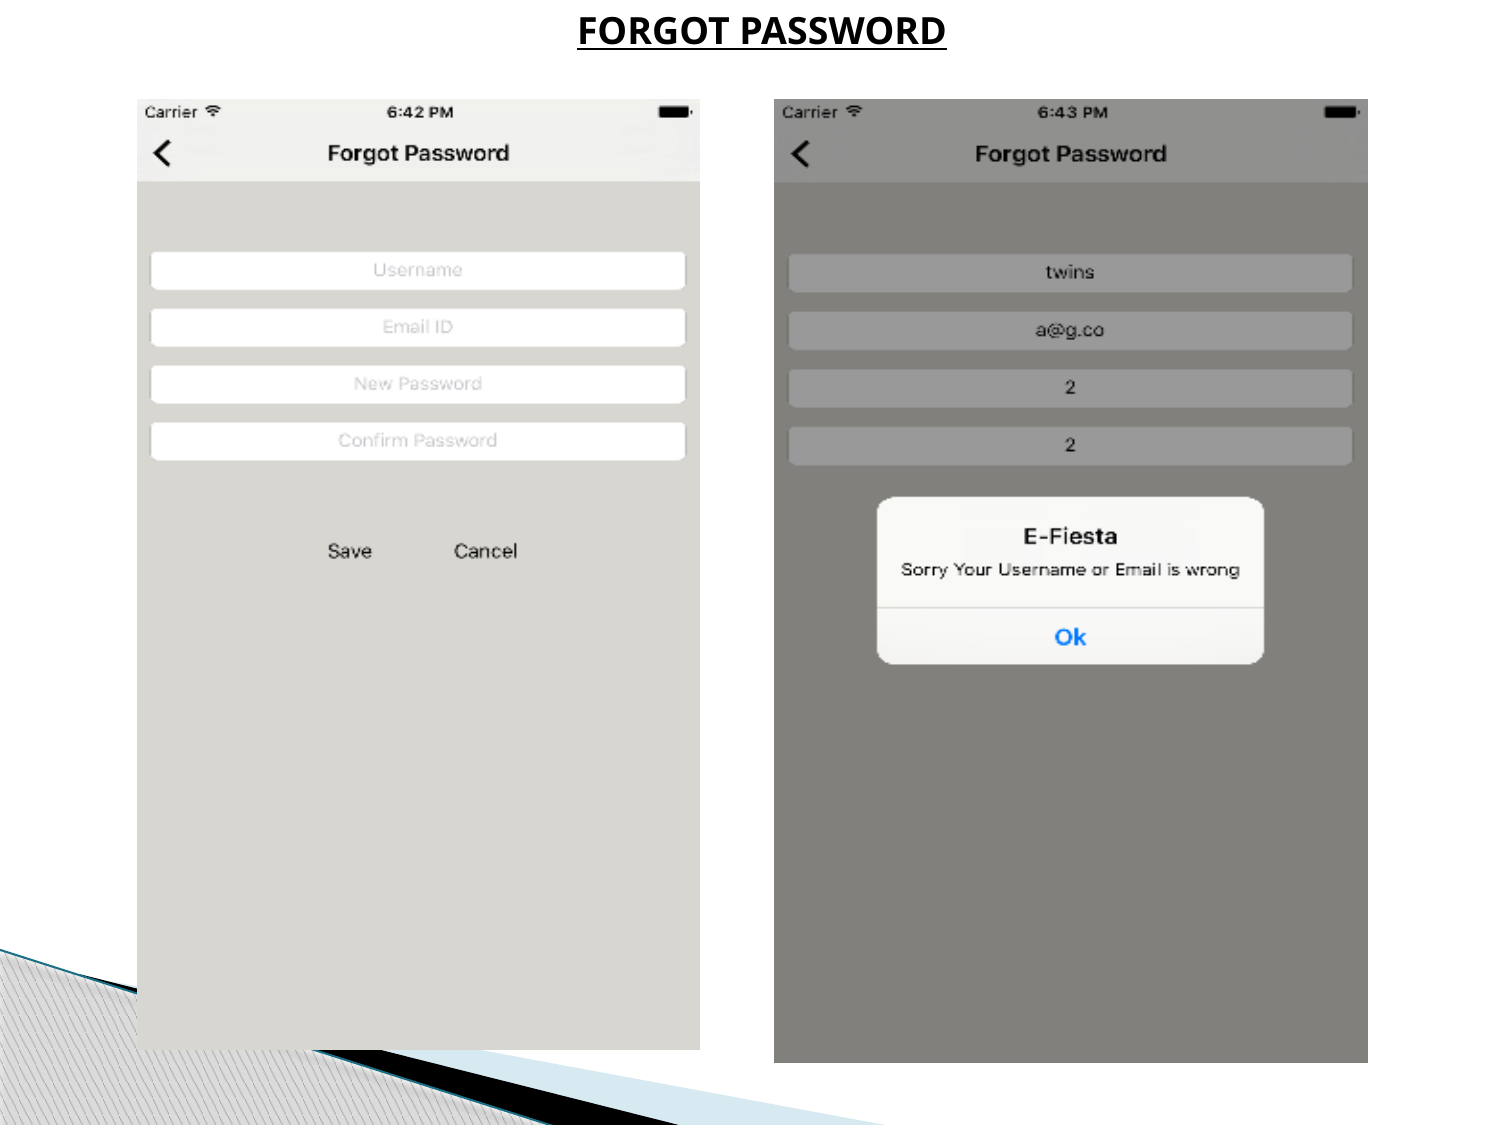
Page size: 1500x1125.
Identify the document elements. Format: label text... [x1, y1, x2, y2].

text_box [0, 0, 1500, 75]
picture [137, 99, 701, 1051]
text_box FORGOT PASSWORD [562, 0, 962, 60]
picture [774, 99, 1368, 1063]
